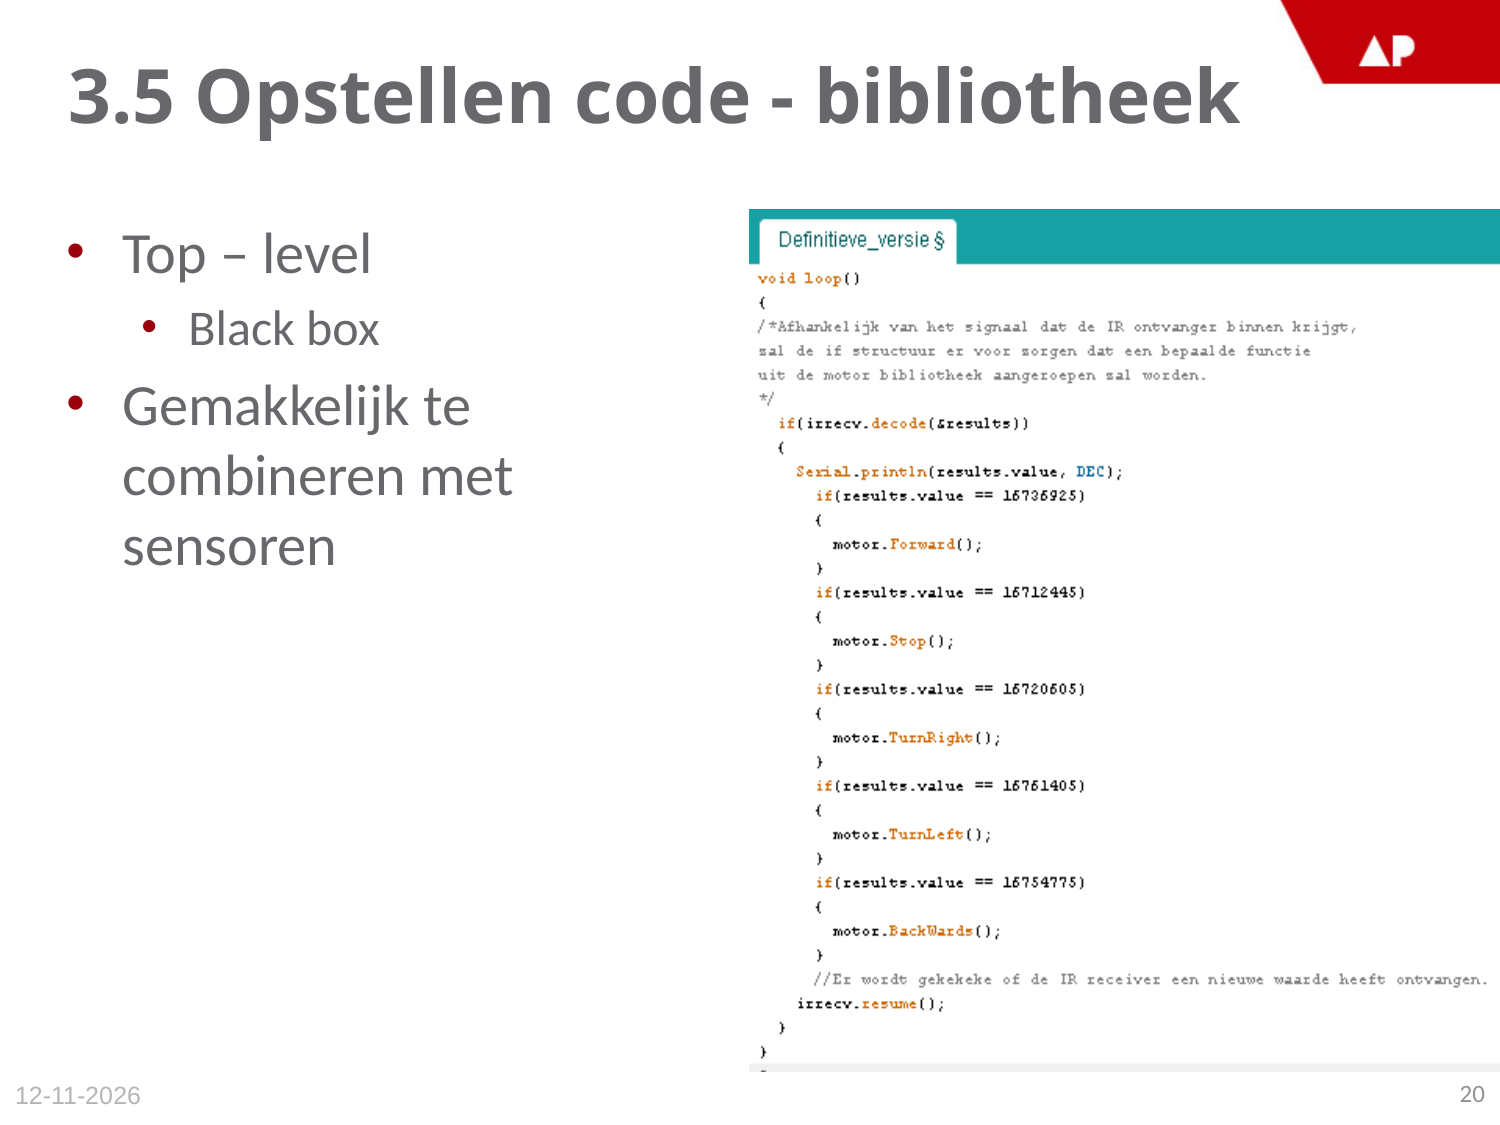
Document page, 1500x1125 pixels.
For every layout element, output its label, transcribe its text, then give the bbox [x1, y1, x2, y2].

list Top – level Black box Gemakkelijk te combineren met sensoren [51, 208, 727, 1071]
title 3.5 Opstellen code - bibliotheek [53, 0, 1483, 188]
picture [0, 0, 1500, 1125]
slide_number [0, 1064, 350, 1125]
slide_number 20 [1149, 1079, 1500, 1123]
